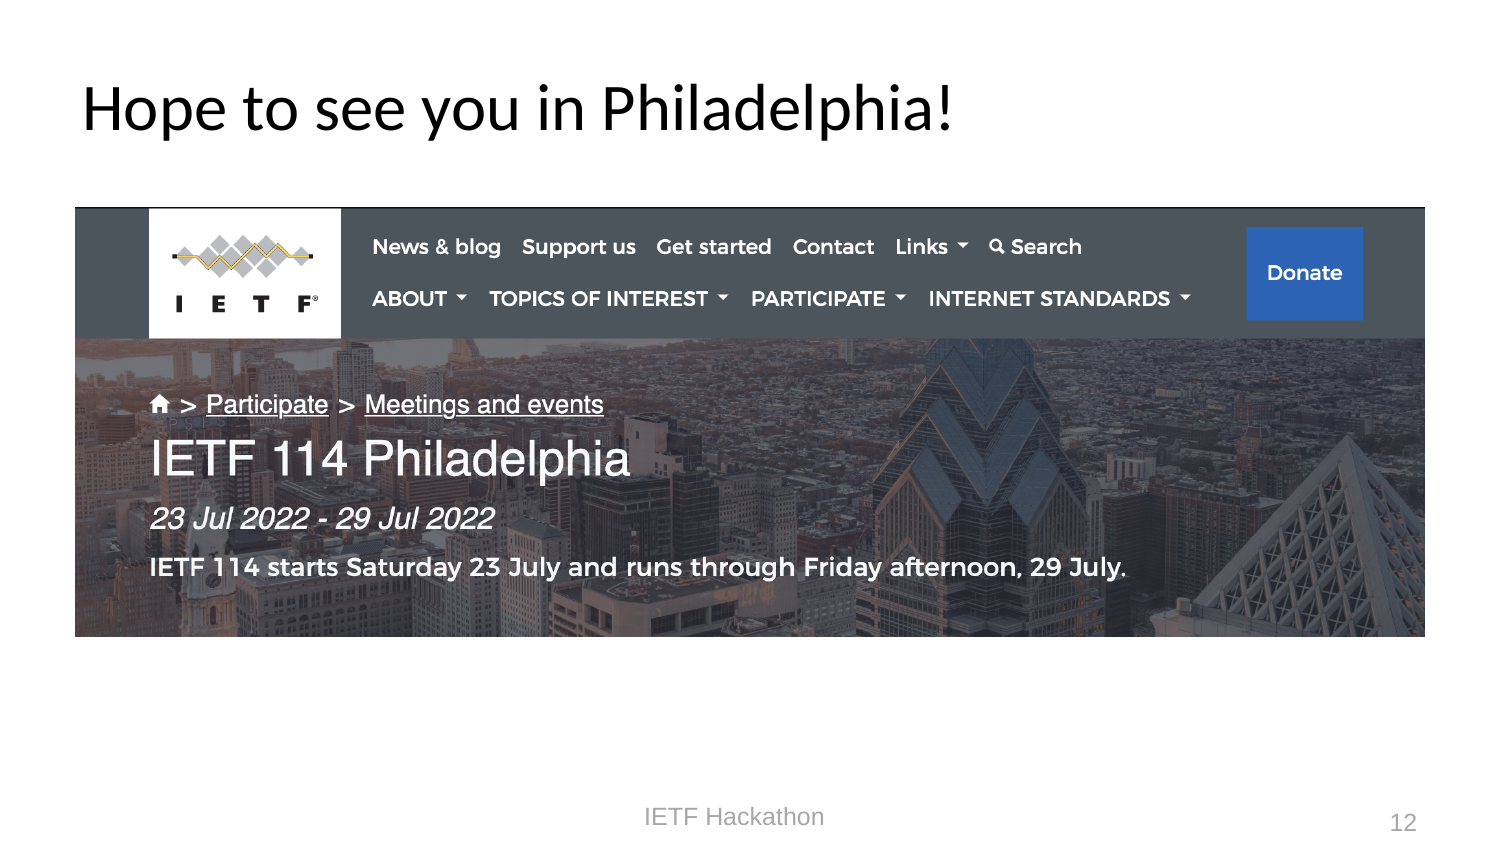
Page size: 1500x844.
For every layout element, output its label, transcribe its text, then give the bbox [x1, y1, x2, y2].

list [74, 206, 1426, 637]
title Hope to see you in Philadelphia! [74, 33, 1426, 175]
slide_number 12 [1378, 798, 1426, 844]
